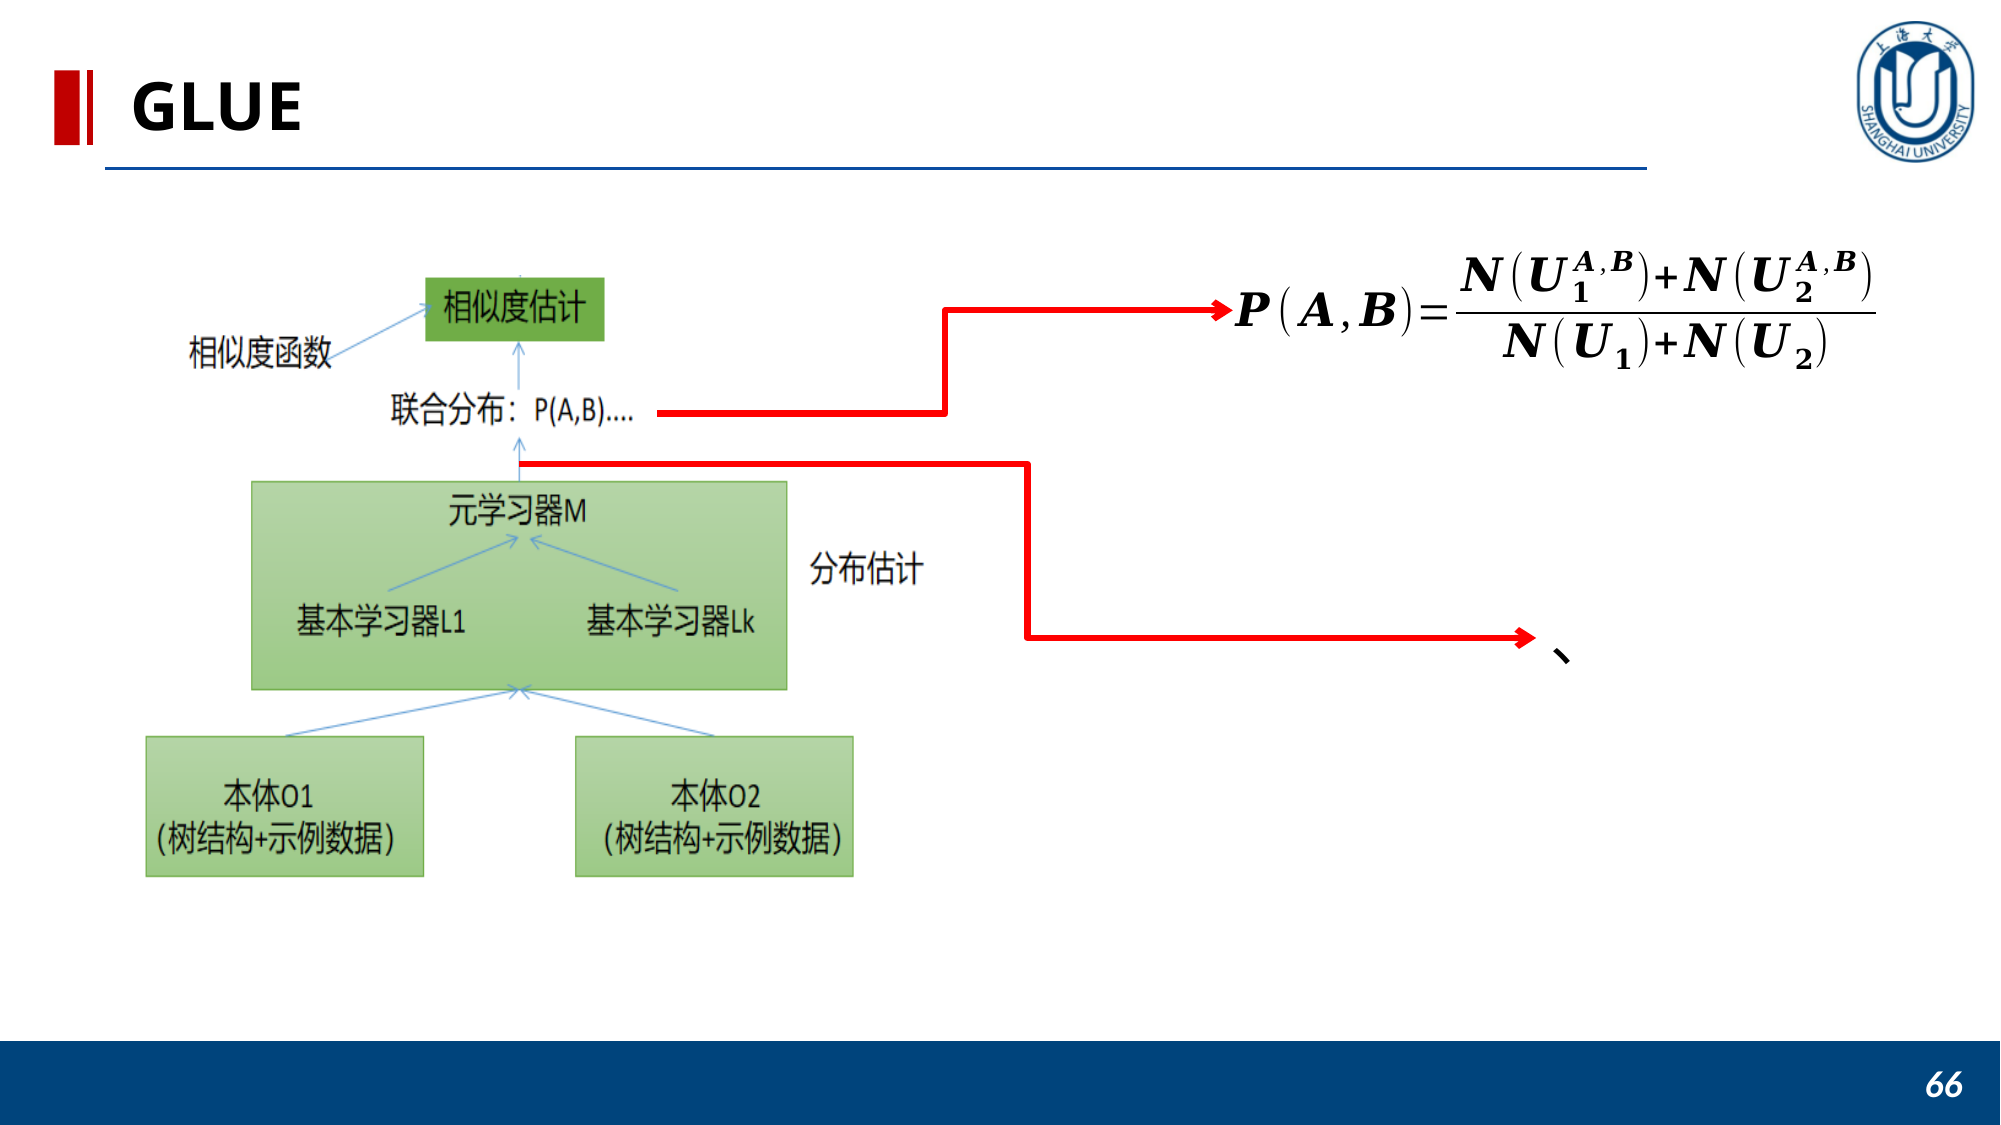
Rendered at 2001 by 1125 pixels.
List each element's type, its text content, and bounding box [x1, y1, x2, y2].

picture [115, 275, 937, 894]
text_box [657, 310, 1233, 414]
slide_number 66 [1762, 1052, 1978, 1113]
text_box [518, 463, 1370, 644]
text_box GLUE [115, 56, 677, 152]
picture [1855, 21, 1978, 163]
